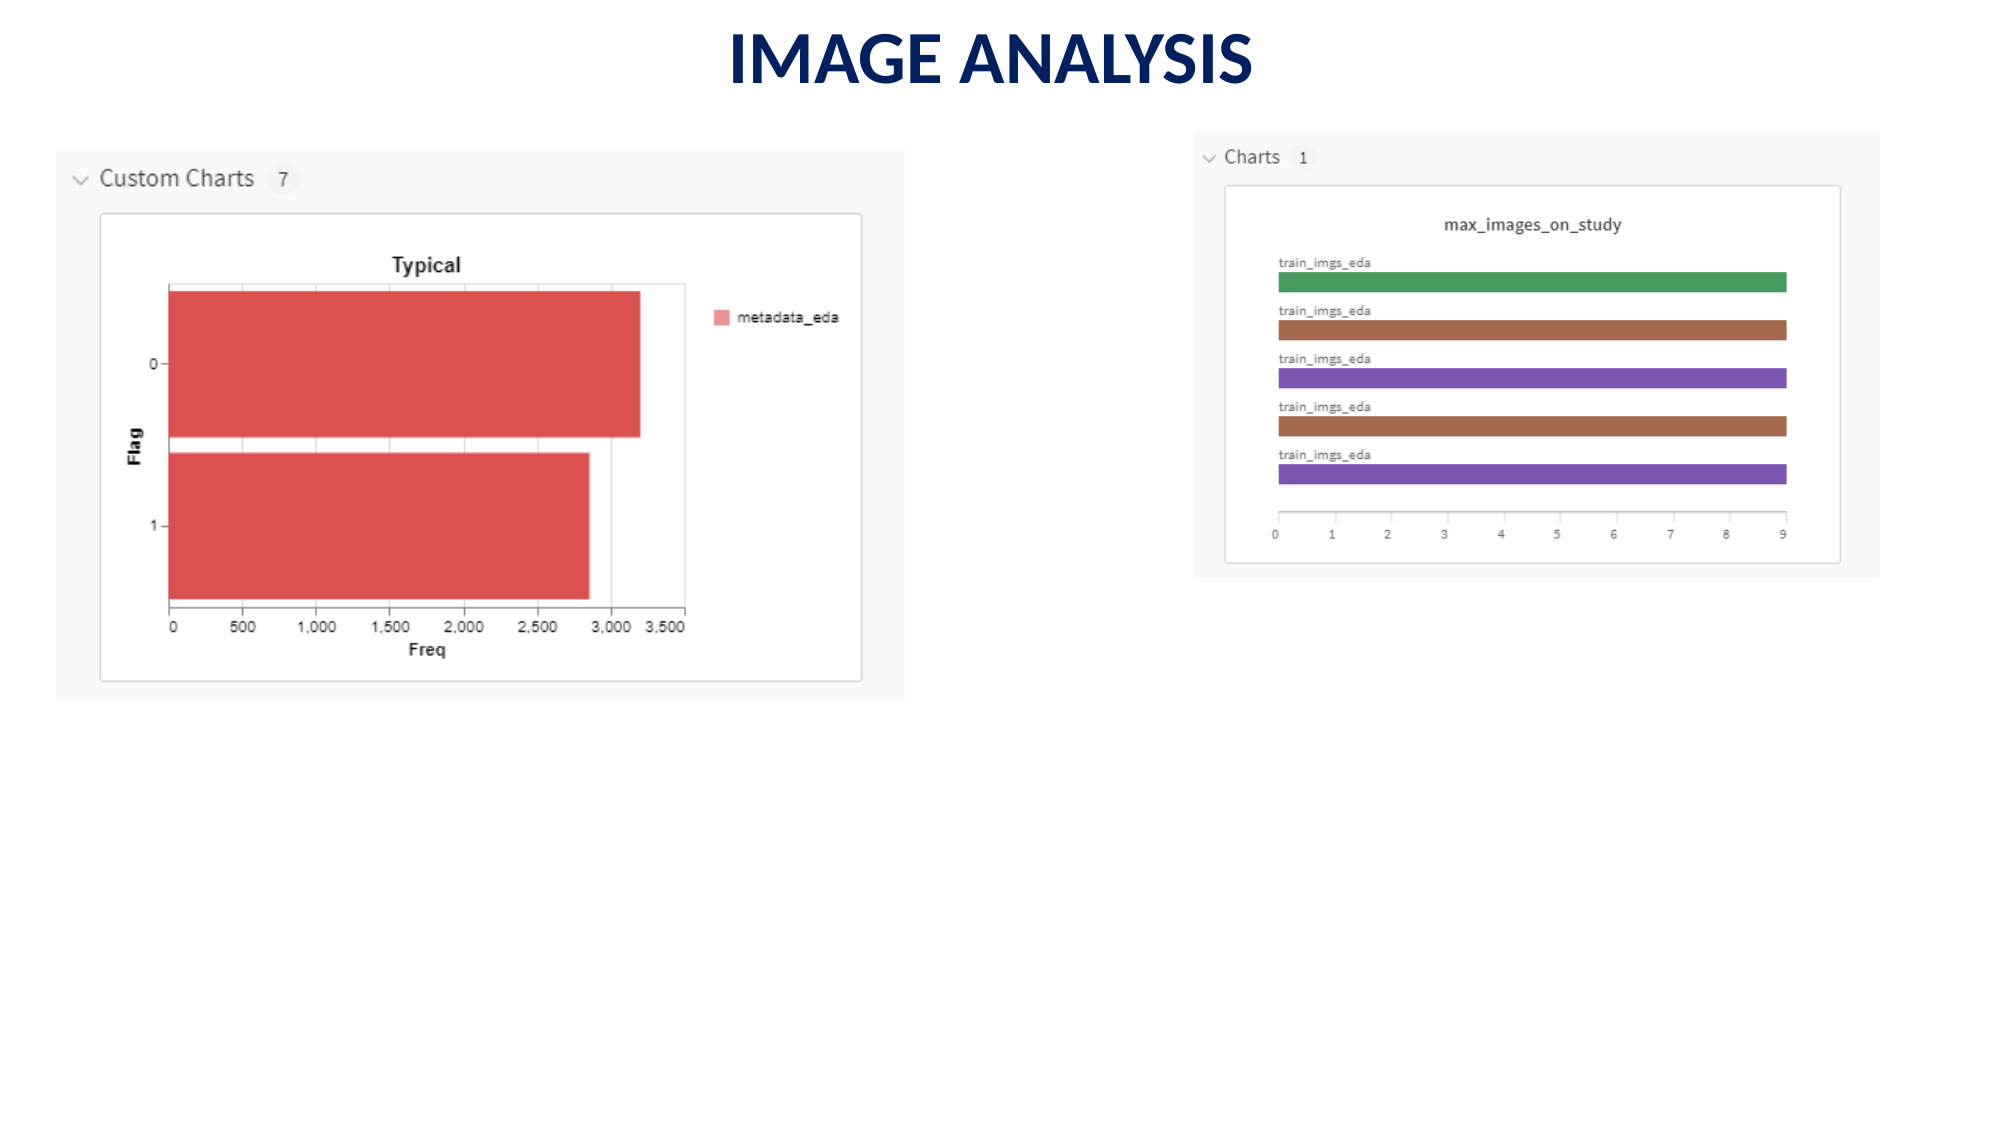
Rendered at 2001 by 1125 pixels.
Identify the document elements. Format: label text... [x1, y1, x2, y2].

picture [1193, 132, 1880, 579]
picture [55, 149, 906, 702]
text_box IMAGE ANALYSIS [353, 1, 1630, 107]
